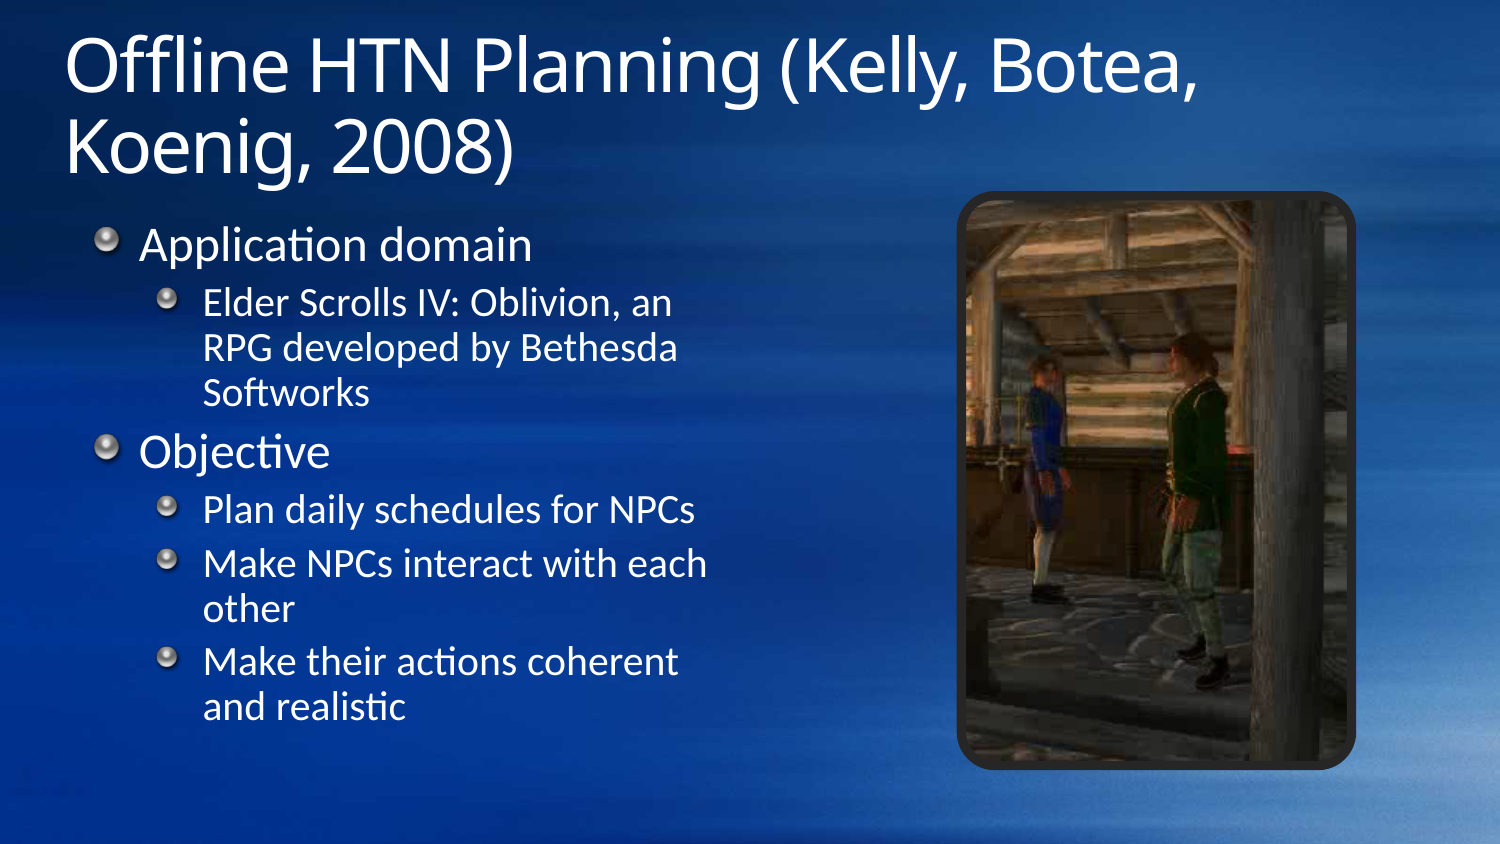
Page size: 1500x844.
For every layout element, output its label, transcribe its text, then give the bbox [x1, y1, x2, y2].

picture [0, 0, 1500, 844]
title Offline HTN Planning (Kelly, Botea, Koenig, 2008) [63, 28, 1438, 110]
list Application domain Elder Scrolls IV: Oblivion, an RPG developed by Bethesda Softworks Objective Plan daily schedules for NPCs Make NPCs interact with each other Make their actions coherent and realistic [74, 218, 738, 744]
